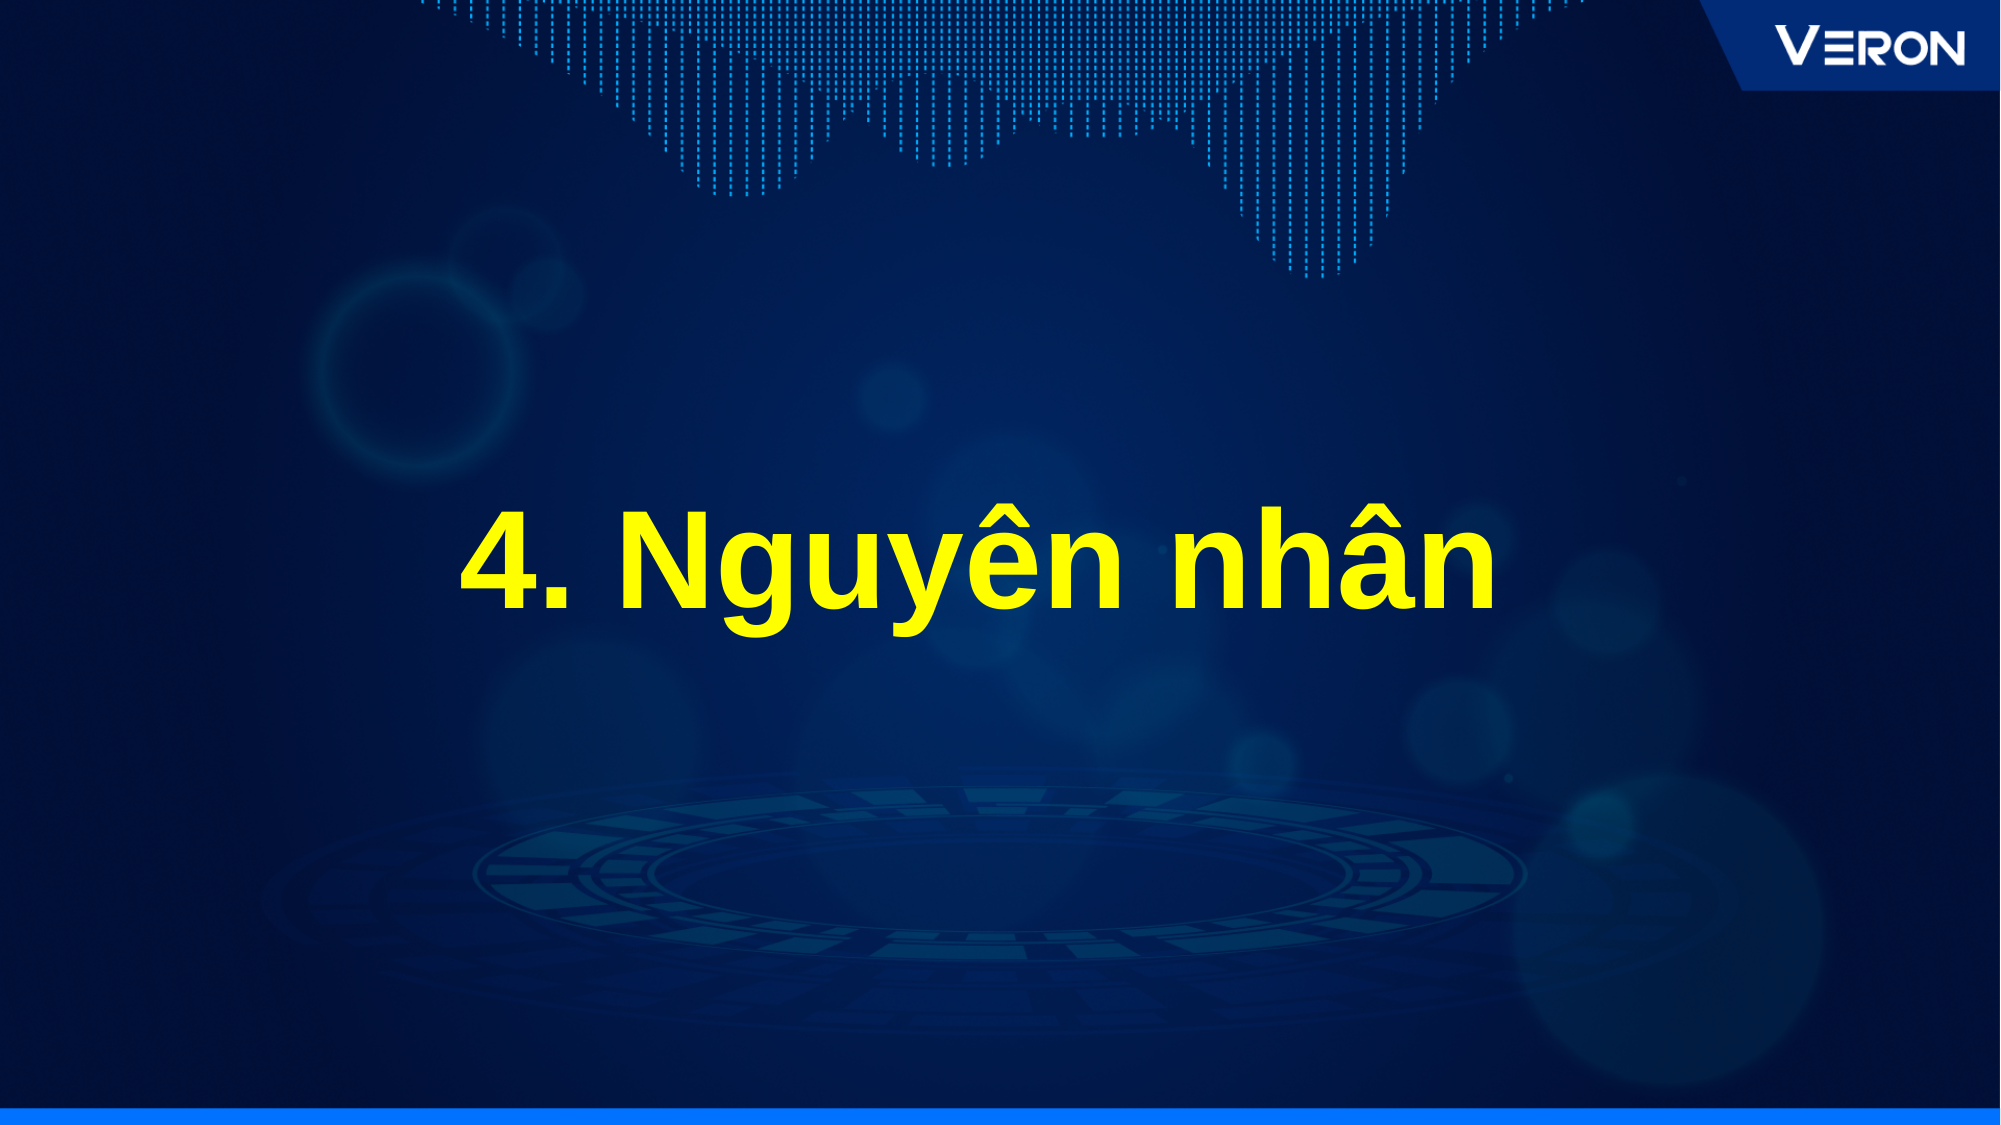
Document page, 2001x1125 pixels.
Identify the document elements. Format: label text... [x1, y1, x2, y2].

picture [0, 0, 2001, 1125]
text_box 4. Nguyên nhân [155, 476, 1845, 649]
